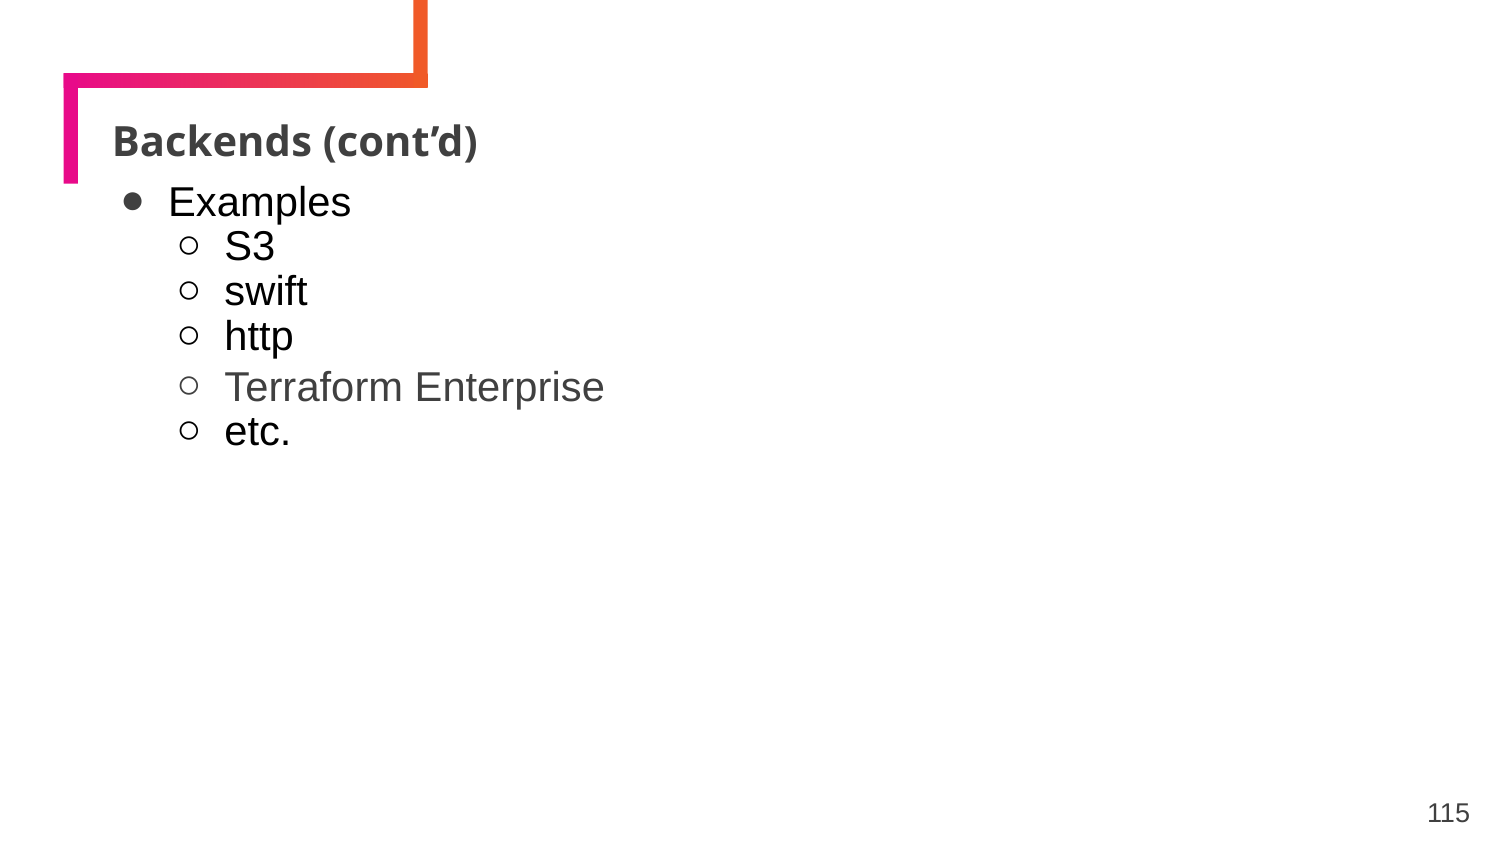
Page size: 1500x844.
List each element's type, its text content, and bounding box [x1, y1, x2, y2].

subtitle Examples S3 swift http Terraform Enterprise etc. [100, 168, 1352, 690]
slide_number 115 [1403, 779, 1494, 844]
title Backends (cont’d) [100, 117, 1455, 169]
